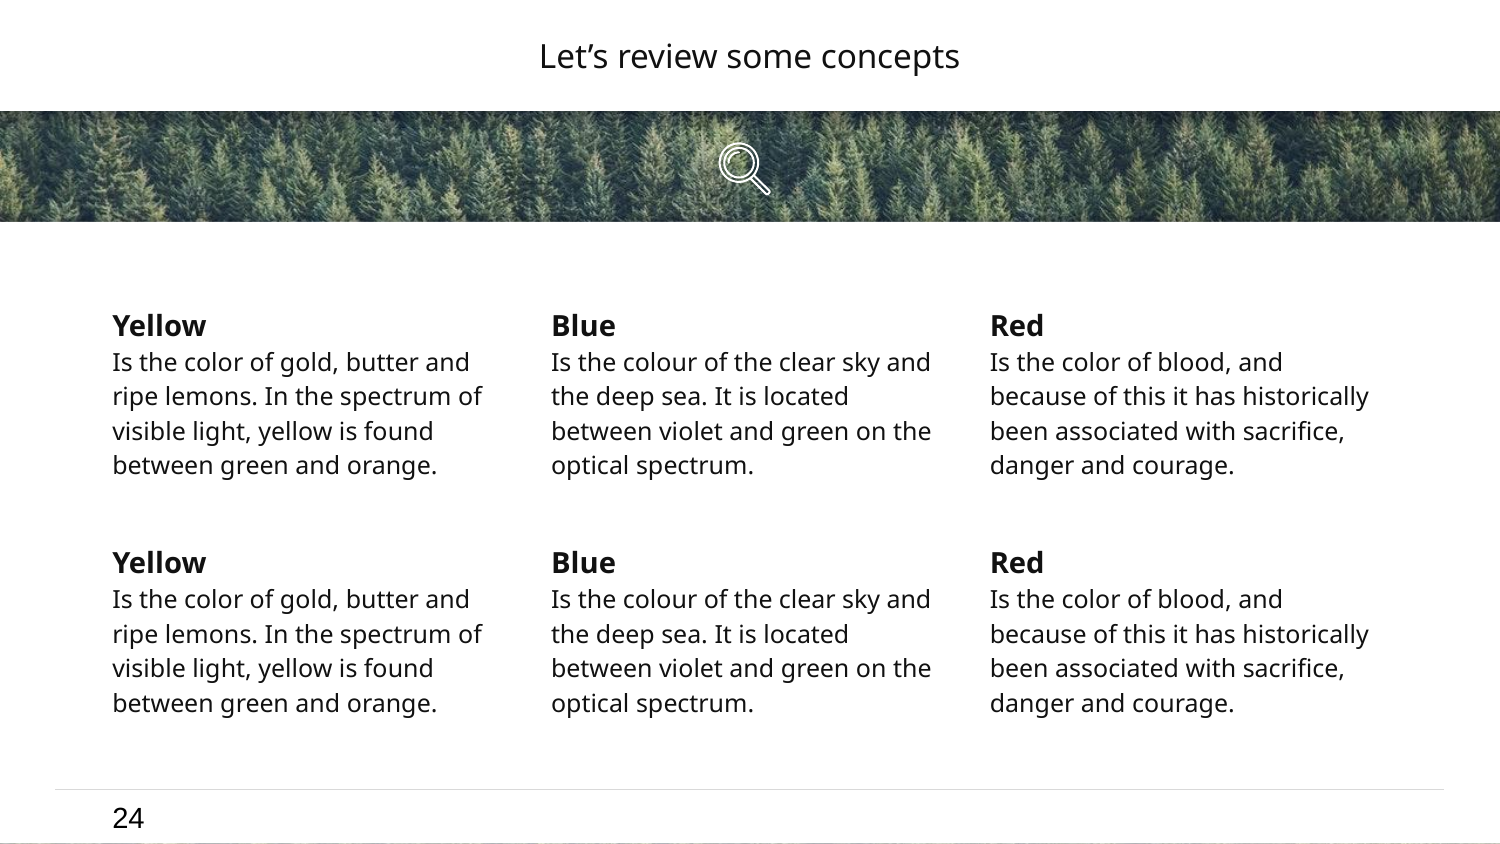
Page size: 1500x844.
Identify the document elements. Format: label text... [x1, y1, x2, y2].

list Yellow Is the color of gold, butter and ripe lemons. In the spectrum of visible light, yellow is found between green and orange. [97, 524, 515, 730]
list Red Is the color of blood, and because of this it has historically been associated with sacrifice, danger and courage. [974, 524, 1393, 730]
picture [0, 111, 1500, 221]
list Red Is the color of blood, and because of this it has historically been associated with sacrifice, danger and courage. [974, 286, 1393, 492]
list Yellow Is the color of gold, butter and ripe lemons. In the spectrum of visible light, yellow is found between green and orange. [97, 286, 515, 492]
title Let’s review some concepts [97, 0, 1403, 111]
slide_number ‹#› [97, 789, 1403, 844]
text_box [719, 143, 770, 195]
list Blue Is the colour of the clear sky and the deep sea. It is located between violet and green on the optical spectrum. [536, 286, 954, 492]
list Blue Is the colour of the clear sky and the deep sea. It is located between violet and green on the optical spectrum. [536, 524, 954, 730]
